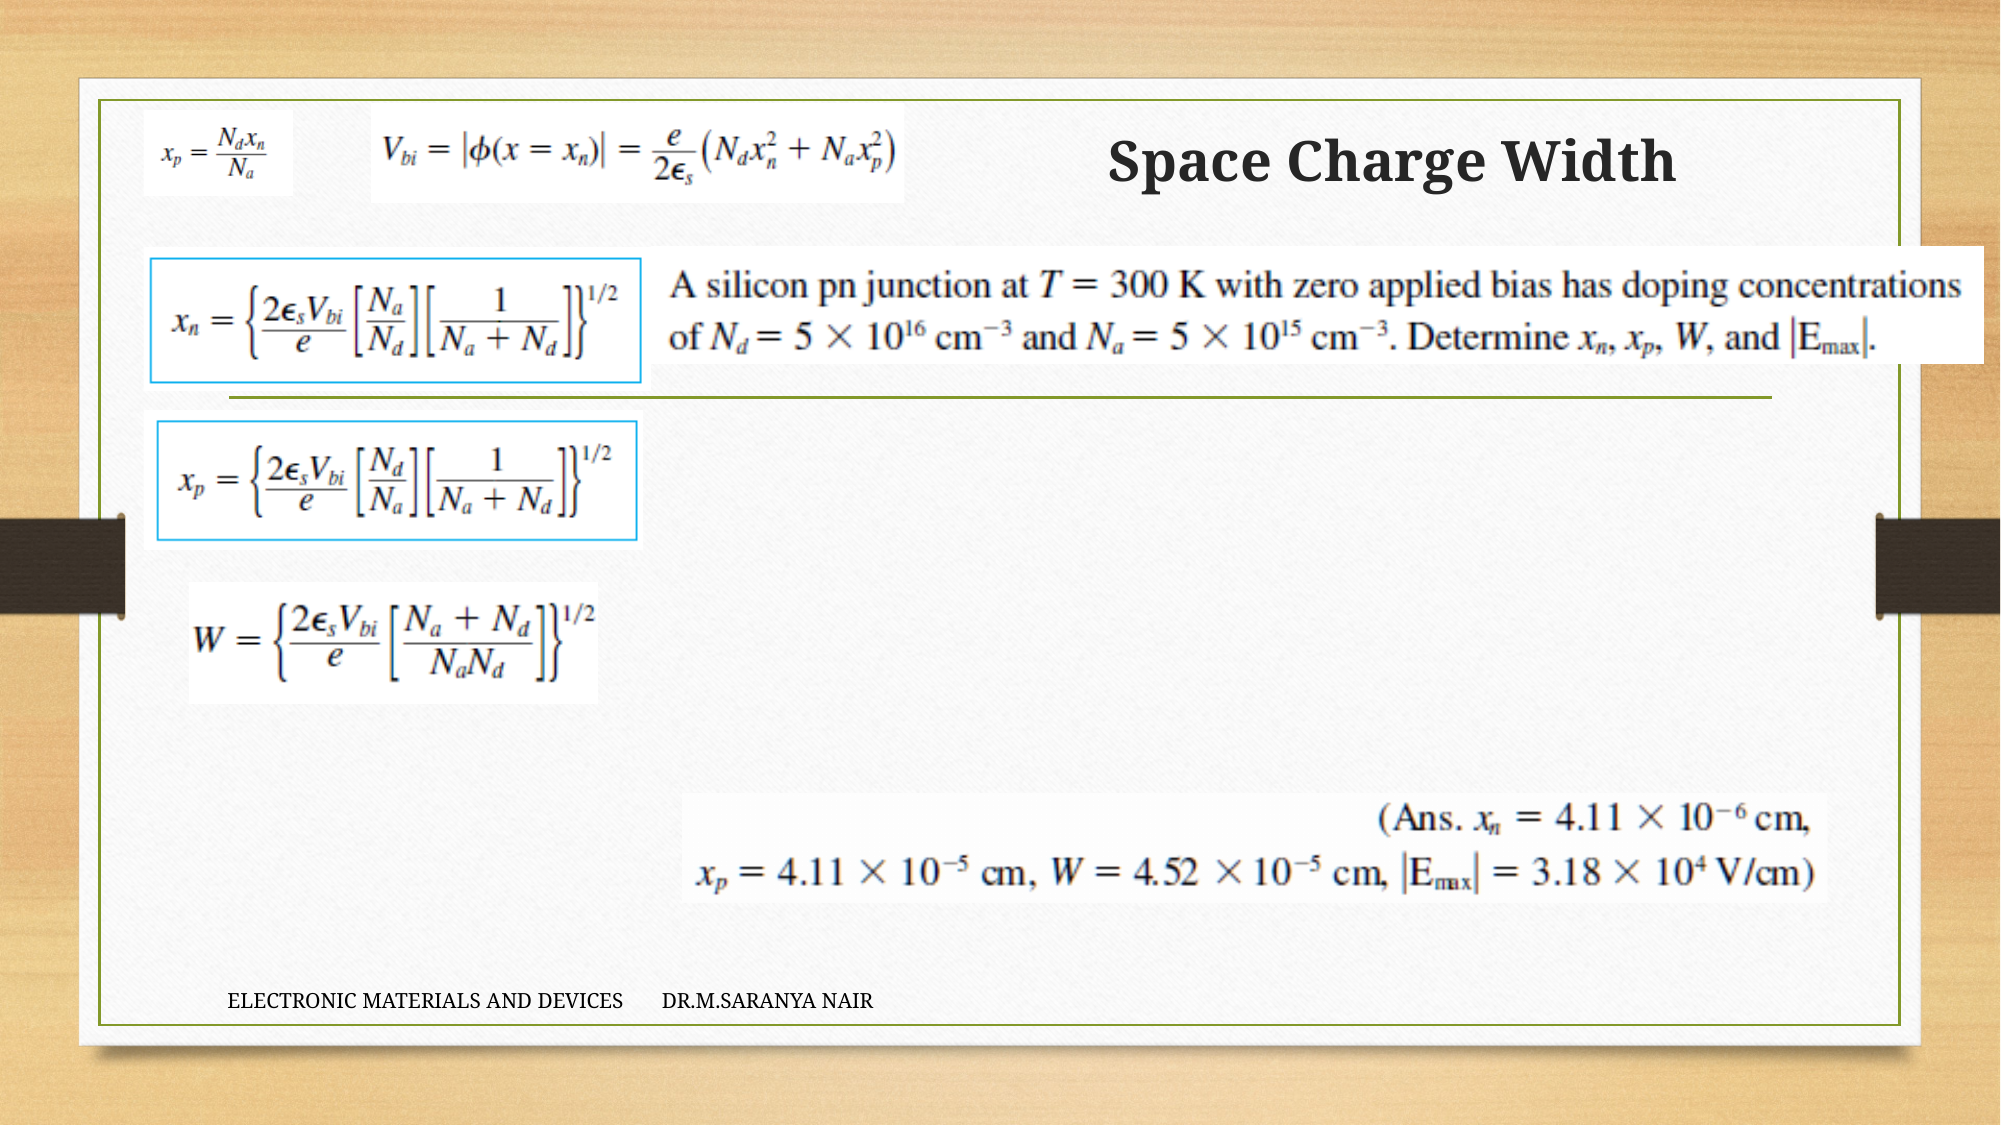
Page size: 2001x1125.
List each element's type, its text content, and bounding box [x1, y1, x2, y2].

footer ELECTRONIC MATERIALS AND DEVICES DR.M.SARANYA NAIR [212, 979, 1411, 1025]
picture [0, 0, 2001, 1125]
title Space Charge Width [999, 116, 1788, 201]
